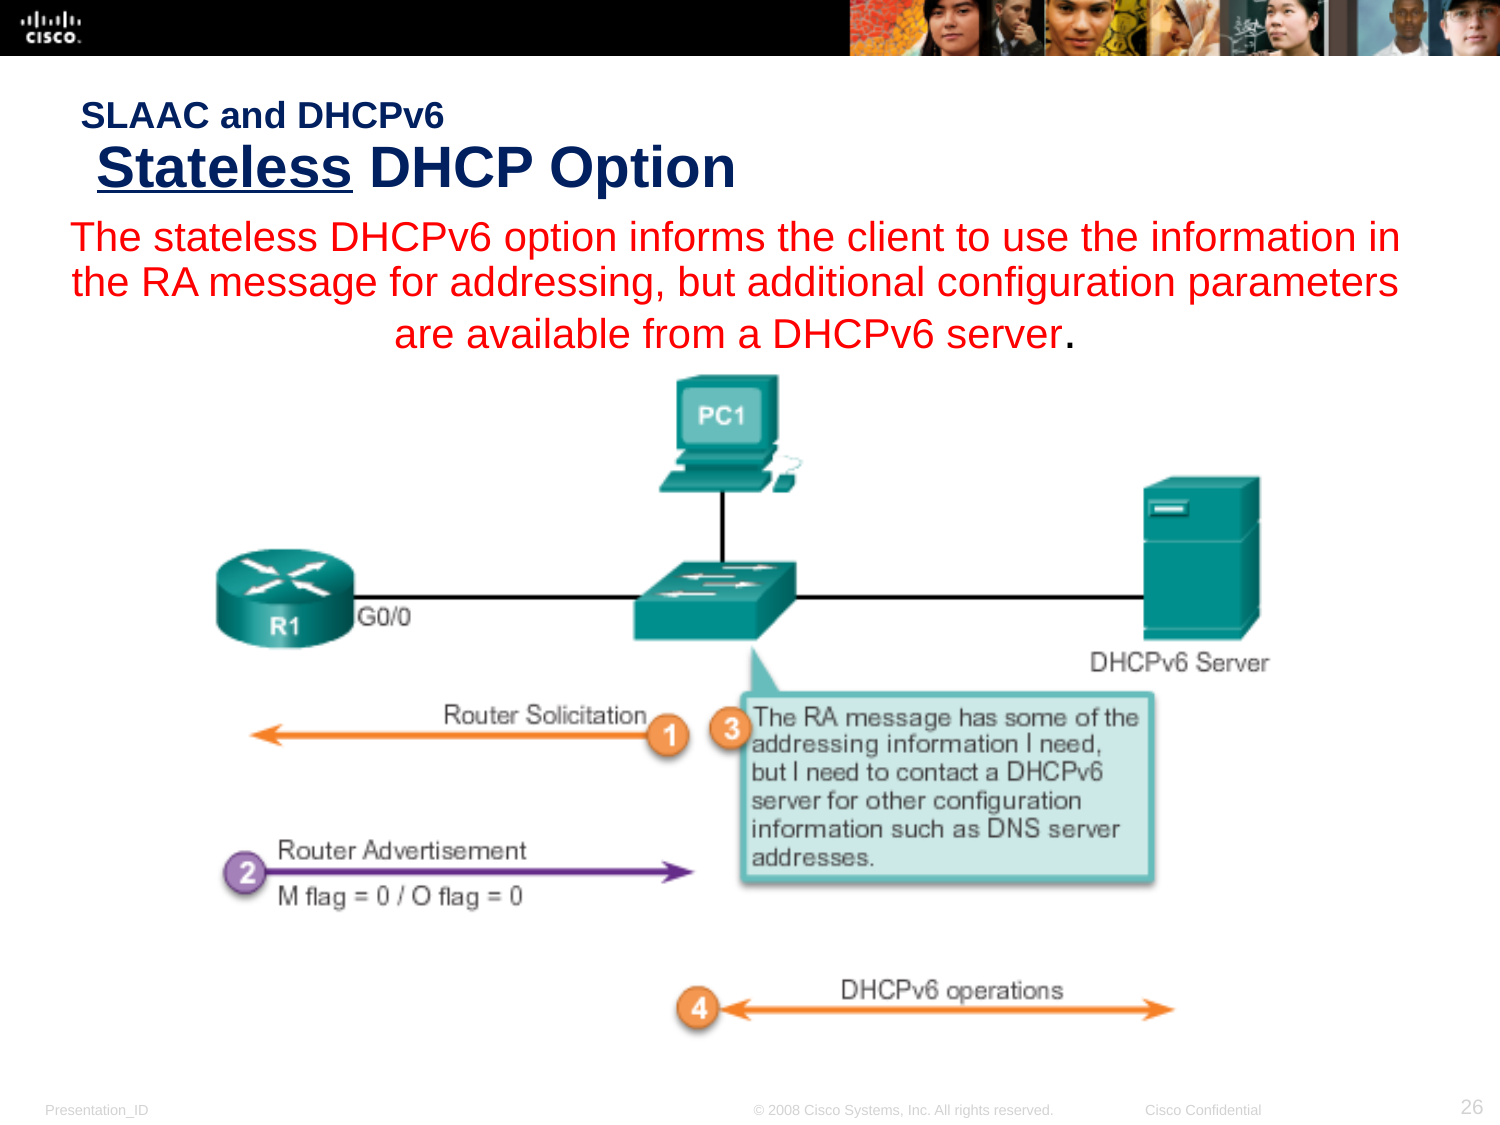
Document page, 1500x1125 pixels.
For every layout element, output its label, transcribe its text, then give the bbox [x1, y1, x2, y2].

picture [0, 0, 1500, 56]
picture [167, 311, 1304, 1094]
text_box The stateless DHCPv6 option informs the client to use the information in the RA message for addressing, but additional configuration parameters are available from a DHCPv6 server. [24, 208, 1447, 368]
title SLAAC and DHCPv6 Stateless DHCP Option [66, 68, 1404, 207]
